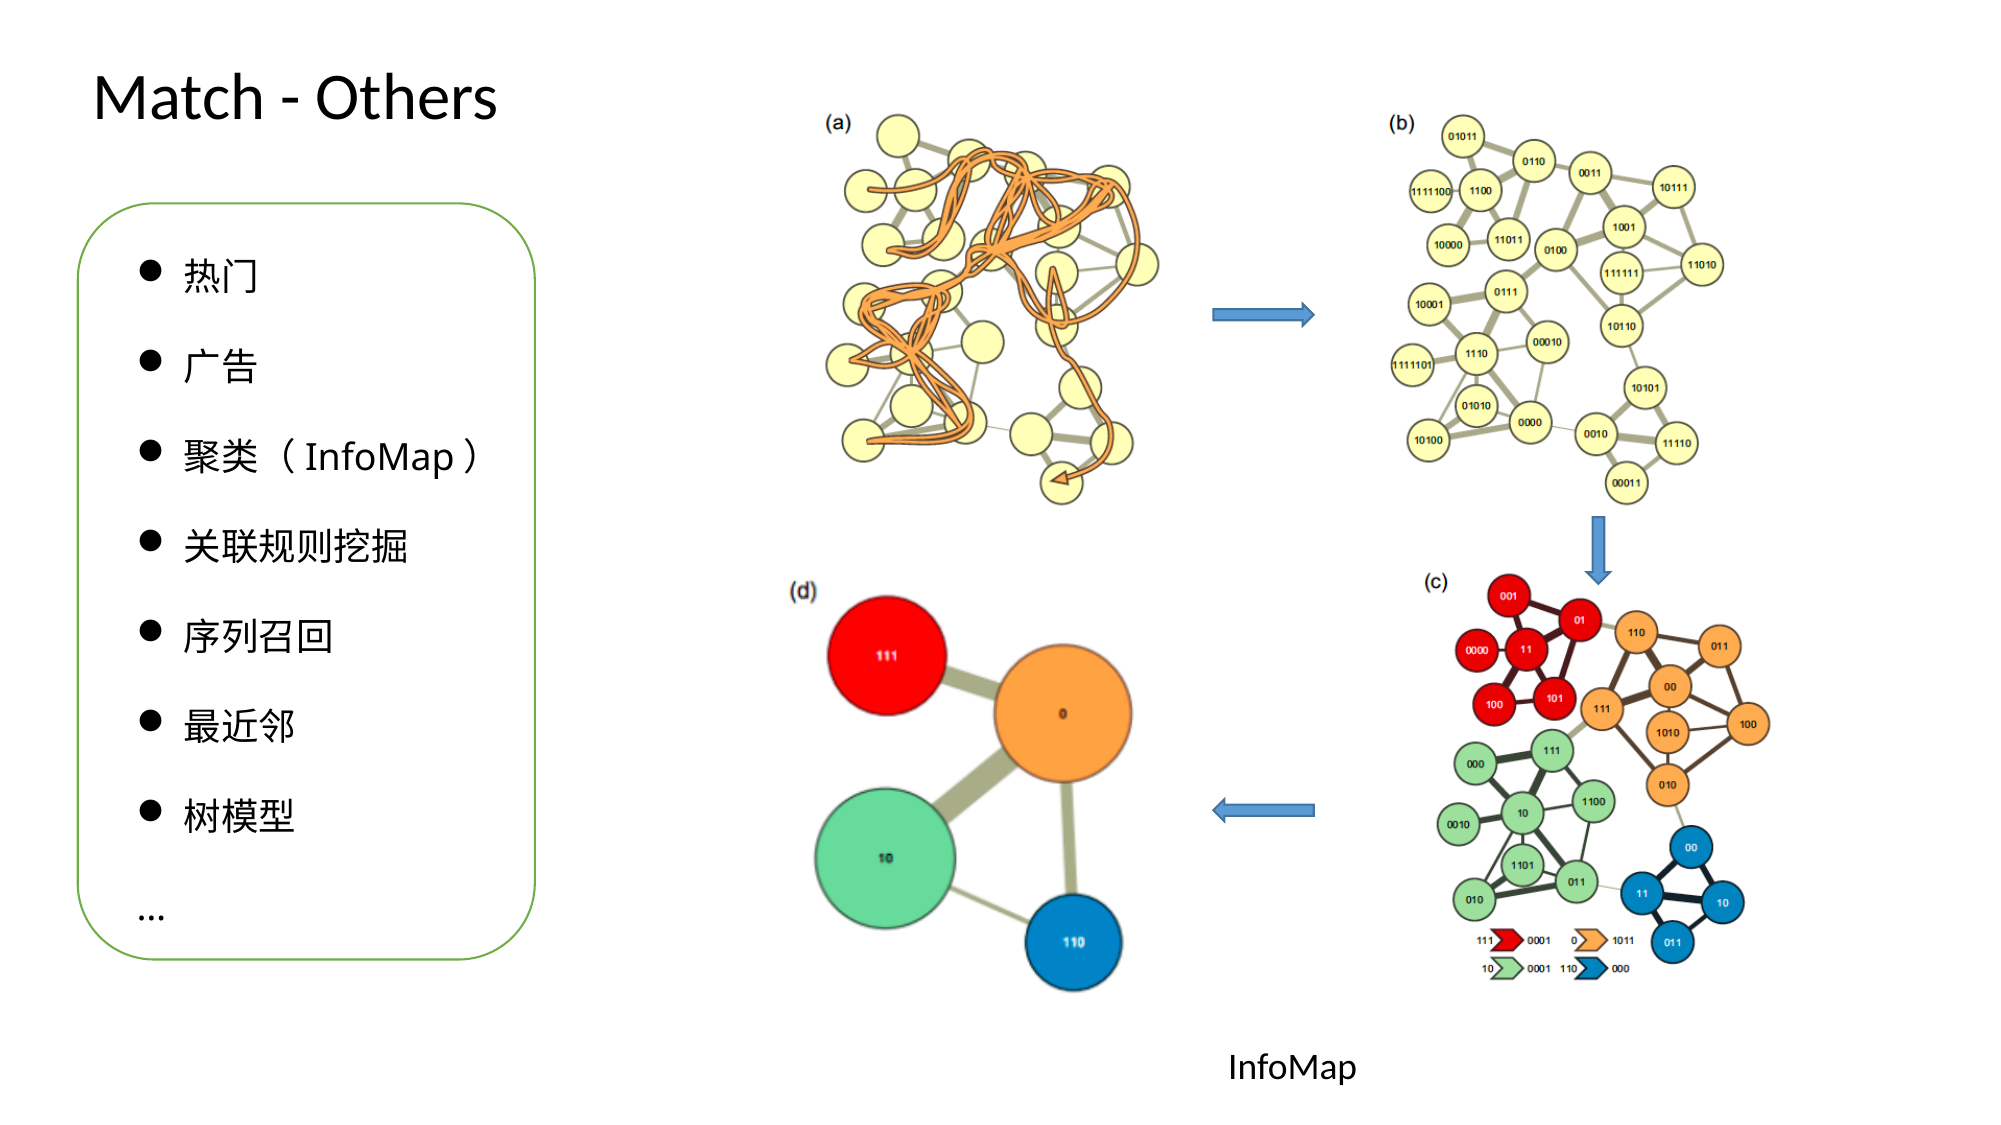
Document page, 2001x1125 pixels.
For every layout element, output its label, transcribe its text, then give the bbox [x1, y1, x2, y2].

text_box [1591, 521, 1606, 561]
text_box 热门 广告 聚类（InfoMap） 关联规则挖掘 序列召回 最近邻 树模型 … [121, 245, 535, 981]
picture [1368, 93, 1748, 521]
text_box [1211, 796, 1315, 824]
picture [794, 102, 1172, 518]
picture [768, 544, 1199, 1053]
text_box InfoMap [1213, 1034, 1397, 1095]
text_box Match - Others [77, 45, 521, 141]
text_box [76, 202, 528, 954]
text_box [1212, 301, 1316, 329]
picture [1395, 561, 1778, 991]
